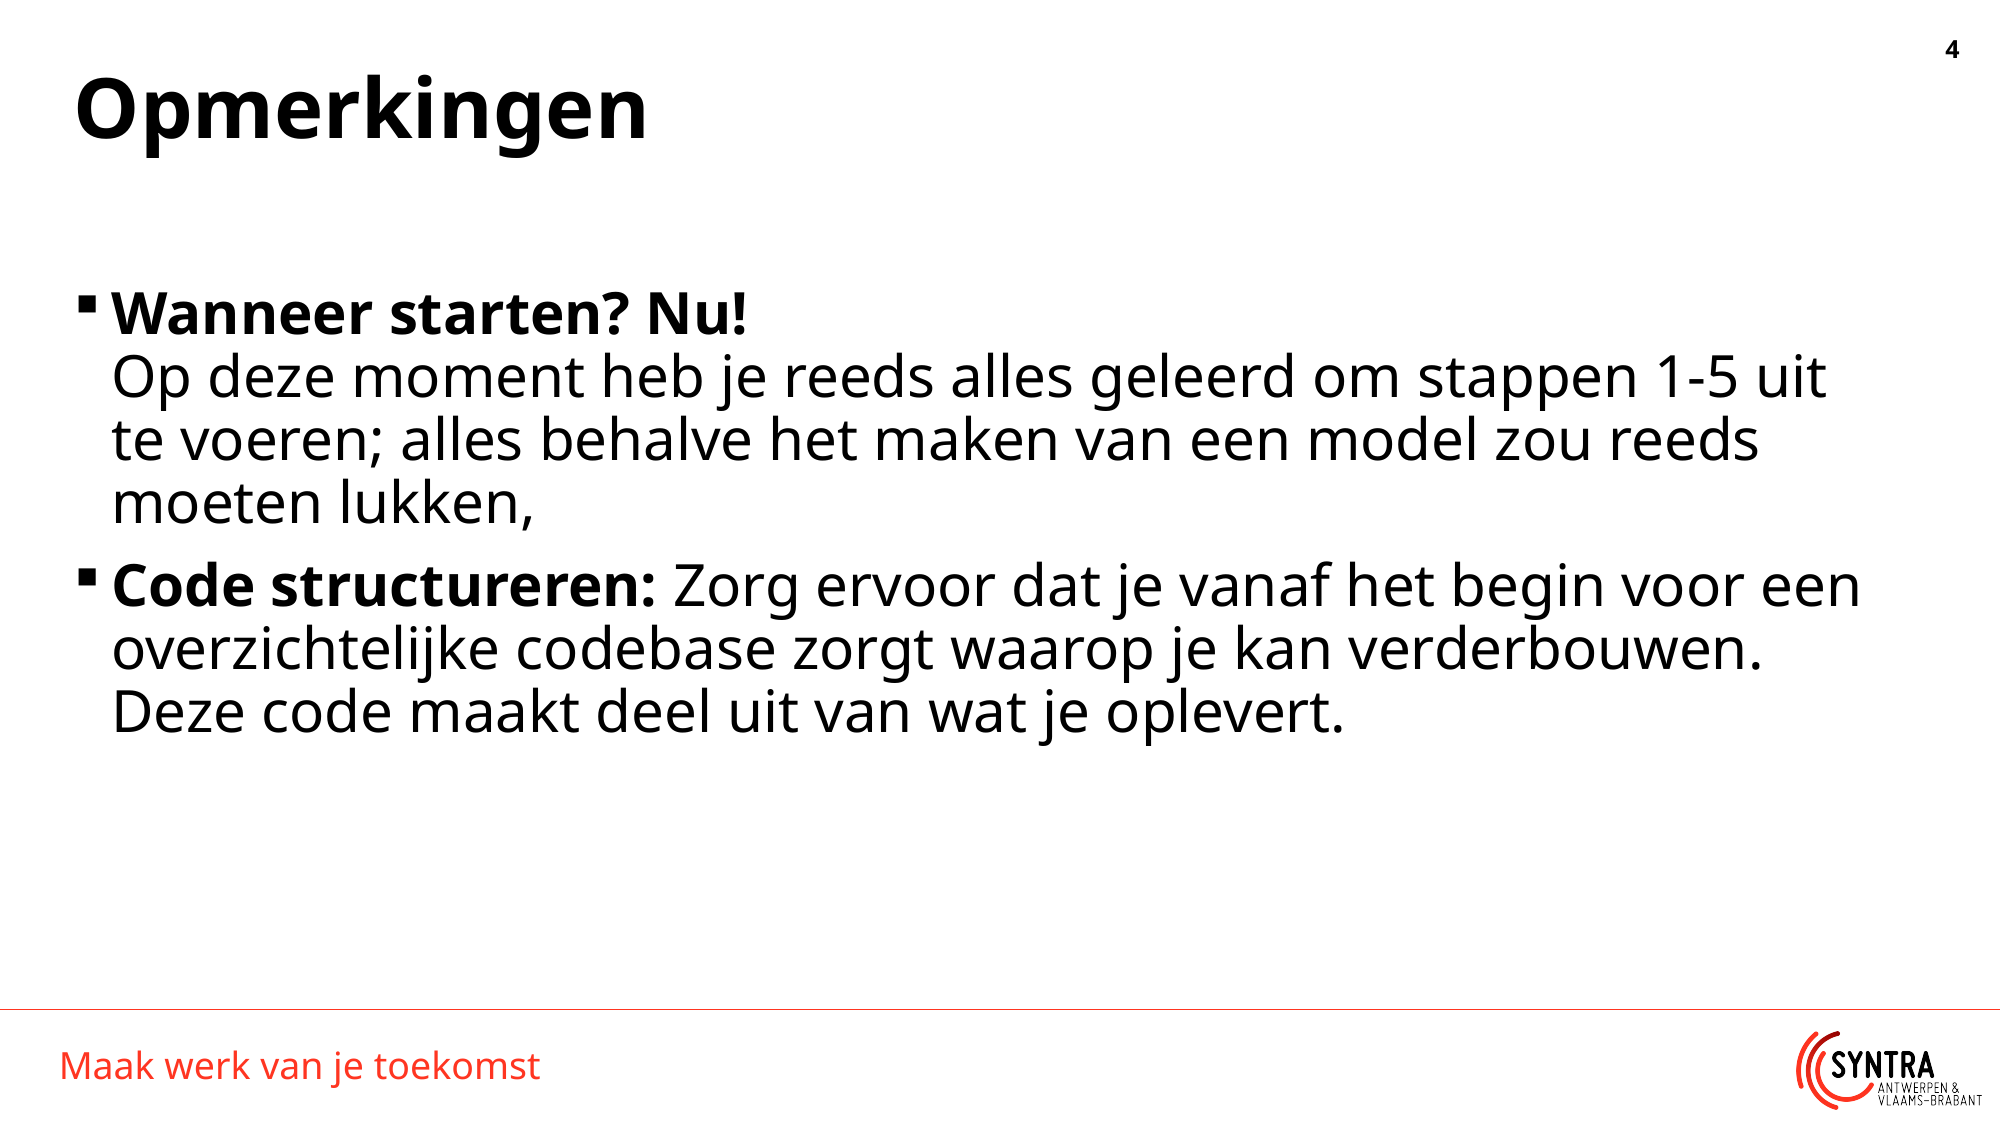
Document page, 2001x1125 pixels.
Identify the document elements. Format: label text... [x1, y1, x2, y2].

picture [1796, 1031, 1982, 1110]
title Opmerkingen [59, 59, 1901, 276]
list Wanneer starten? Nu! Op deze moment heb je reeds alles geleerd om stappen 1-5 uit te voeren; alles behalve het maken van een model zou reeds moeten lukken, Code structureren: Zorg ervoor dat je vanaf het begin voor een overzichtelijke codebase zorgt waarop je kan verderbouwen. Deze code maakt deel uit van wat je oplevert. [59, 276, 1906, 909]
